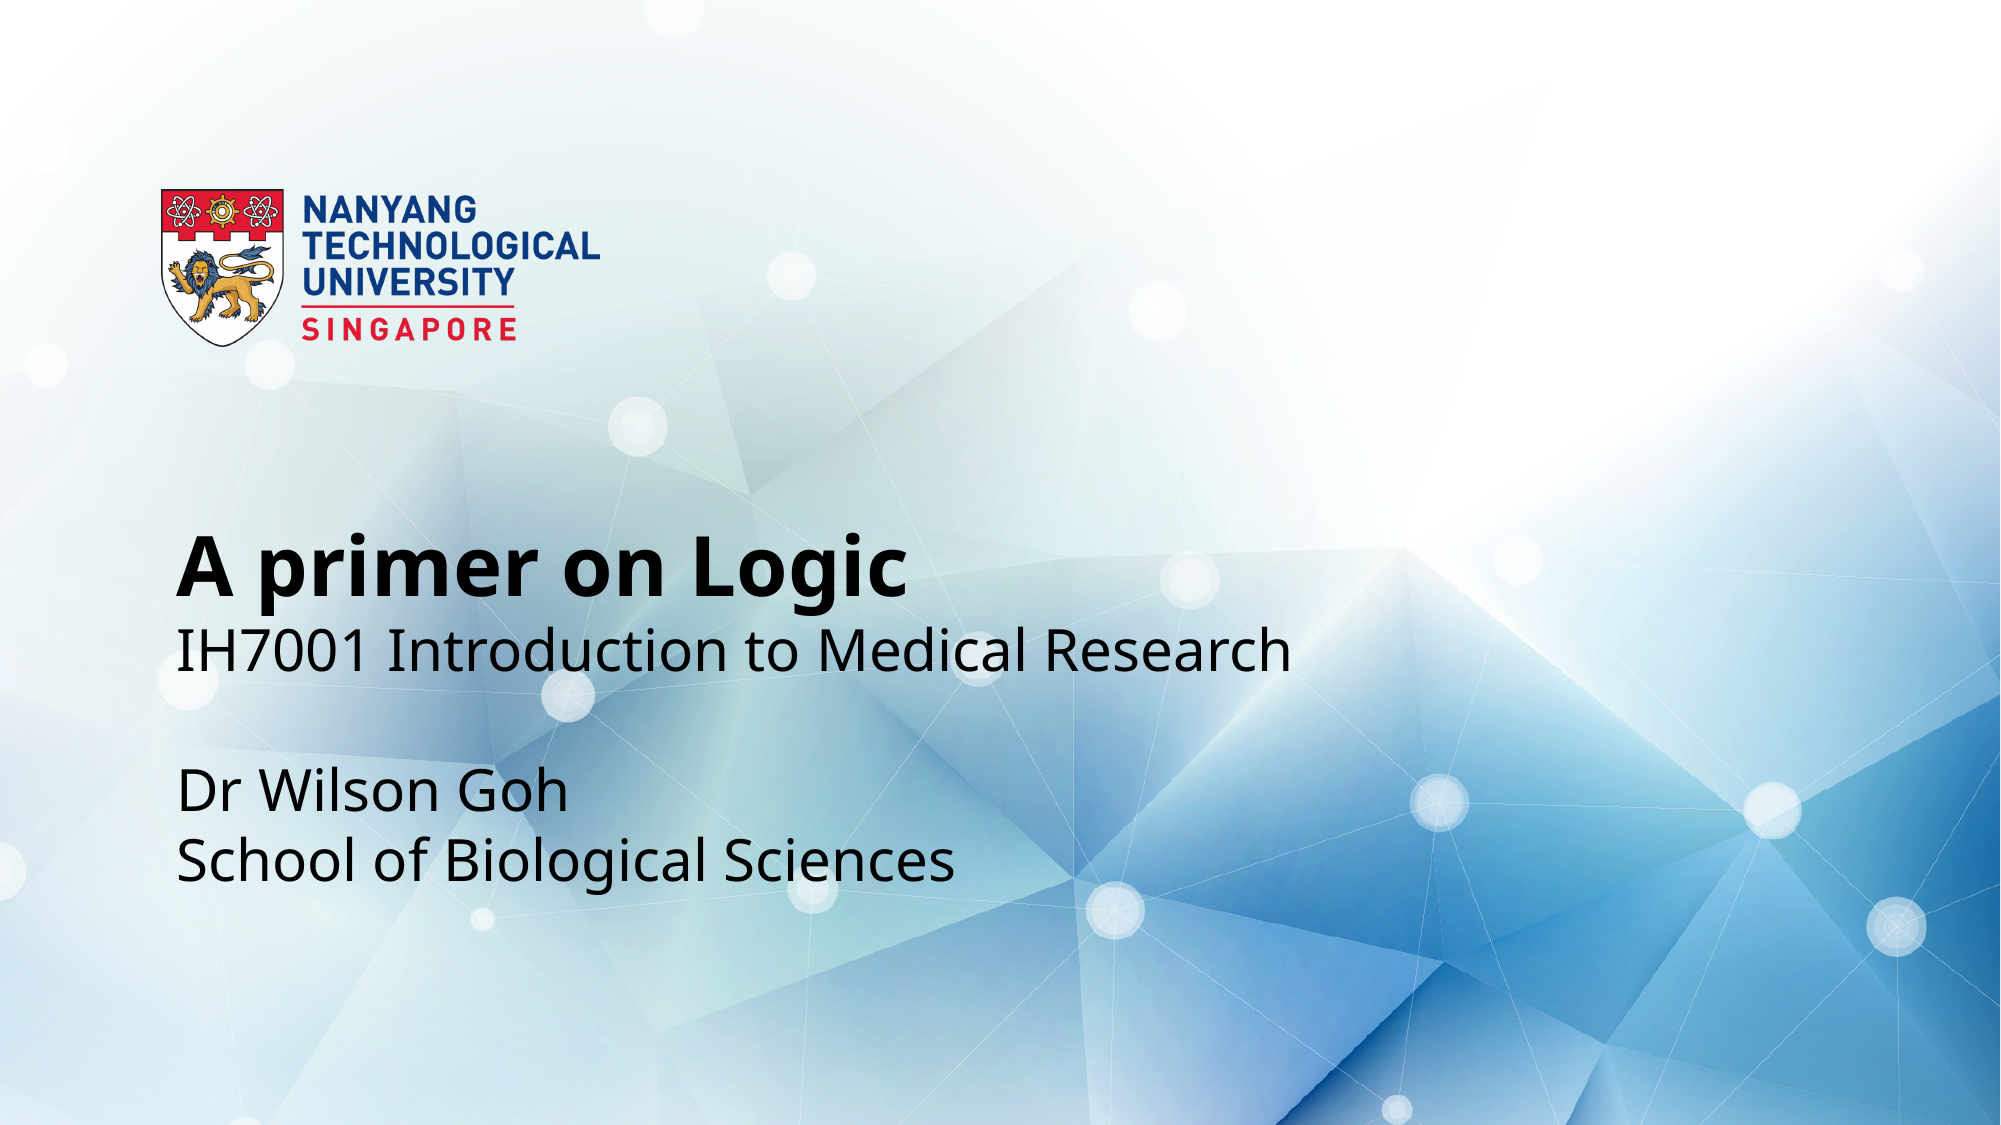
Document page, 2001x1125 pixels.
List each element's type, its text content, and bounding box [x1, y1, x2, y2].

picture [0, 0, 2001, 1125]
text_box A primer on Logic IH7001 Introduction to Medical Research Dr Wilson Goh School of Biological Sciences [161, 437, 1655, 969]
